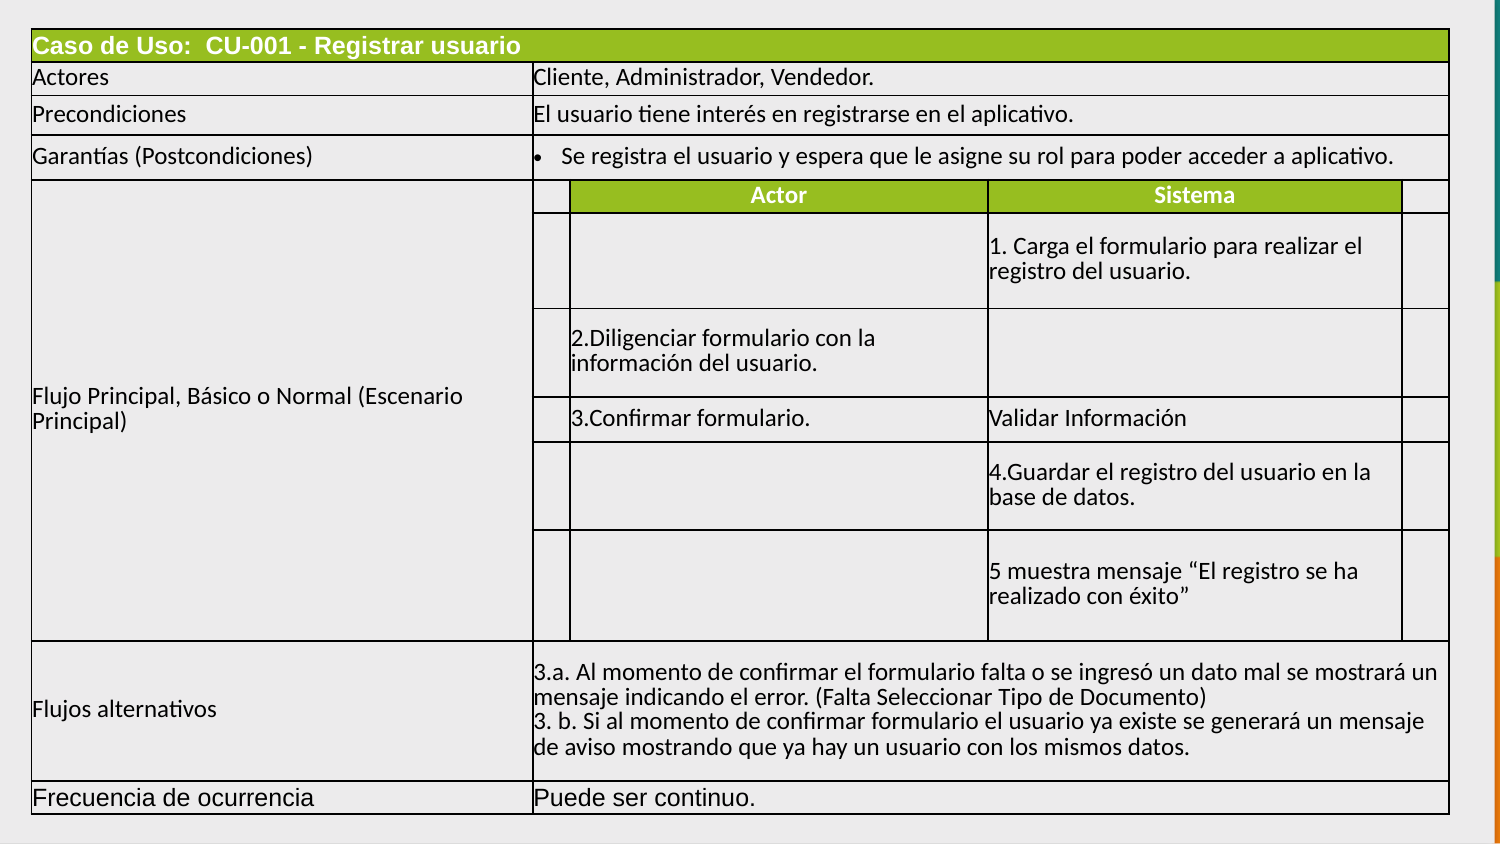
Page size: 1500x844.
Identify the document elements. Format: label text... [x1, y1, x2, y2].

picture [1495, 0, 1500, 844]
table_cell [571, 531, 987, 640]
table_cell [1403, 443, 1448, 529]
table_cell [534, 214, 569, 308]
table_cell Flujos alternativos [32, 642, 532, 780]
table_cell [1403, 531, 1448, 640]
table_cell Cliente, Administrador, Vendedor. [534, 63, 1448, 95]
table_cell [1403, 181, 1448, 212]
table_cell 2.Diligenciar formulario con la información del usuario. [571, 309, 987, 396]
table_cell 5 muestra mensaje “El registro se ha realizado con éxito” [989, 531, 1401, 640]
table_cell [571, 214, 987, 308]
table_cell [1403, 214, 1448, 308]
table_cell [1403, 309, 1448, 396]
table_cell Actores [32, 63, 532, 95]
table_cell Actor [571, 181, 987, 212]
table_cell 4.Guardar el registro del usuario en la base de datos. [989, 443, 1401, 529]
table_cell Sistema [989, 181, 1401, 212]
table_cell [534, 181, 569, 212]
table_cell Puede ser continuo. [534, 782, 1448, 813]
table_cell [534, 398, 569, 441]
table_cell Precondiciones [32, 96, 532, 134]
table_cell [571, 443, 987, 529]
table_cell [534, 531, 569, 640]
table_cell Garantías (Postcondiciones) [32, 136, 532, 179]
table_cell [1403, 398, 1448, 441]
table_cell Frecuencia de ocurrencia [32, 782, 532, 813]
table_cell 1. Carga el formulario para realizar el registro del usuario. [989, 214, 1401, 308]
table_cell 3.Confirmar formulario. [571, 398, 987, 441]
table_header Caso de Uso: CU-001 - Registrar usuario [32, 30, 1448, 61]
table_cell Validar Información [989, 398, 1401, 441]
table_cell Flujo Principal, Básico o Normal (Escenario Principal) [32, 181, 532, 640]
table_cell Se registra el usuario y espera que le asigne su rol para poder acceder a aplicativo. [534, 136, 1448, 179]
table_cell El usuario tiene interés en registrarse en el aplicativo. [534, 96, 1448, 134]
table_cell [989, 309, 1401, 396]
text_box [0, 0, 1495, 844]
table_cell [534, 443, 569, 529]
table_cell 3.a. Al momento de confirmar el formulario falta o se ingresó un dato mal se mostrará un mensaje indicando el error. (Falta Seleccionar Tipo de Documento) 3. b. Si al momento de confirmar formulario el usuario ya existe se generará un mensaje de aviso mostrando que ya hay un usuario con los mismos datos. [534, 642, 1448, 780]
table_cell [534, 309, 569, 396]
